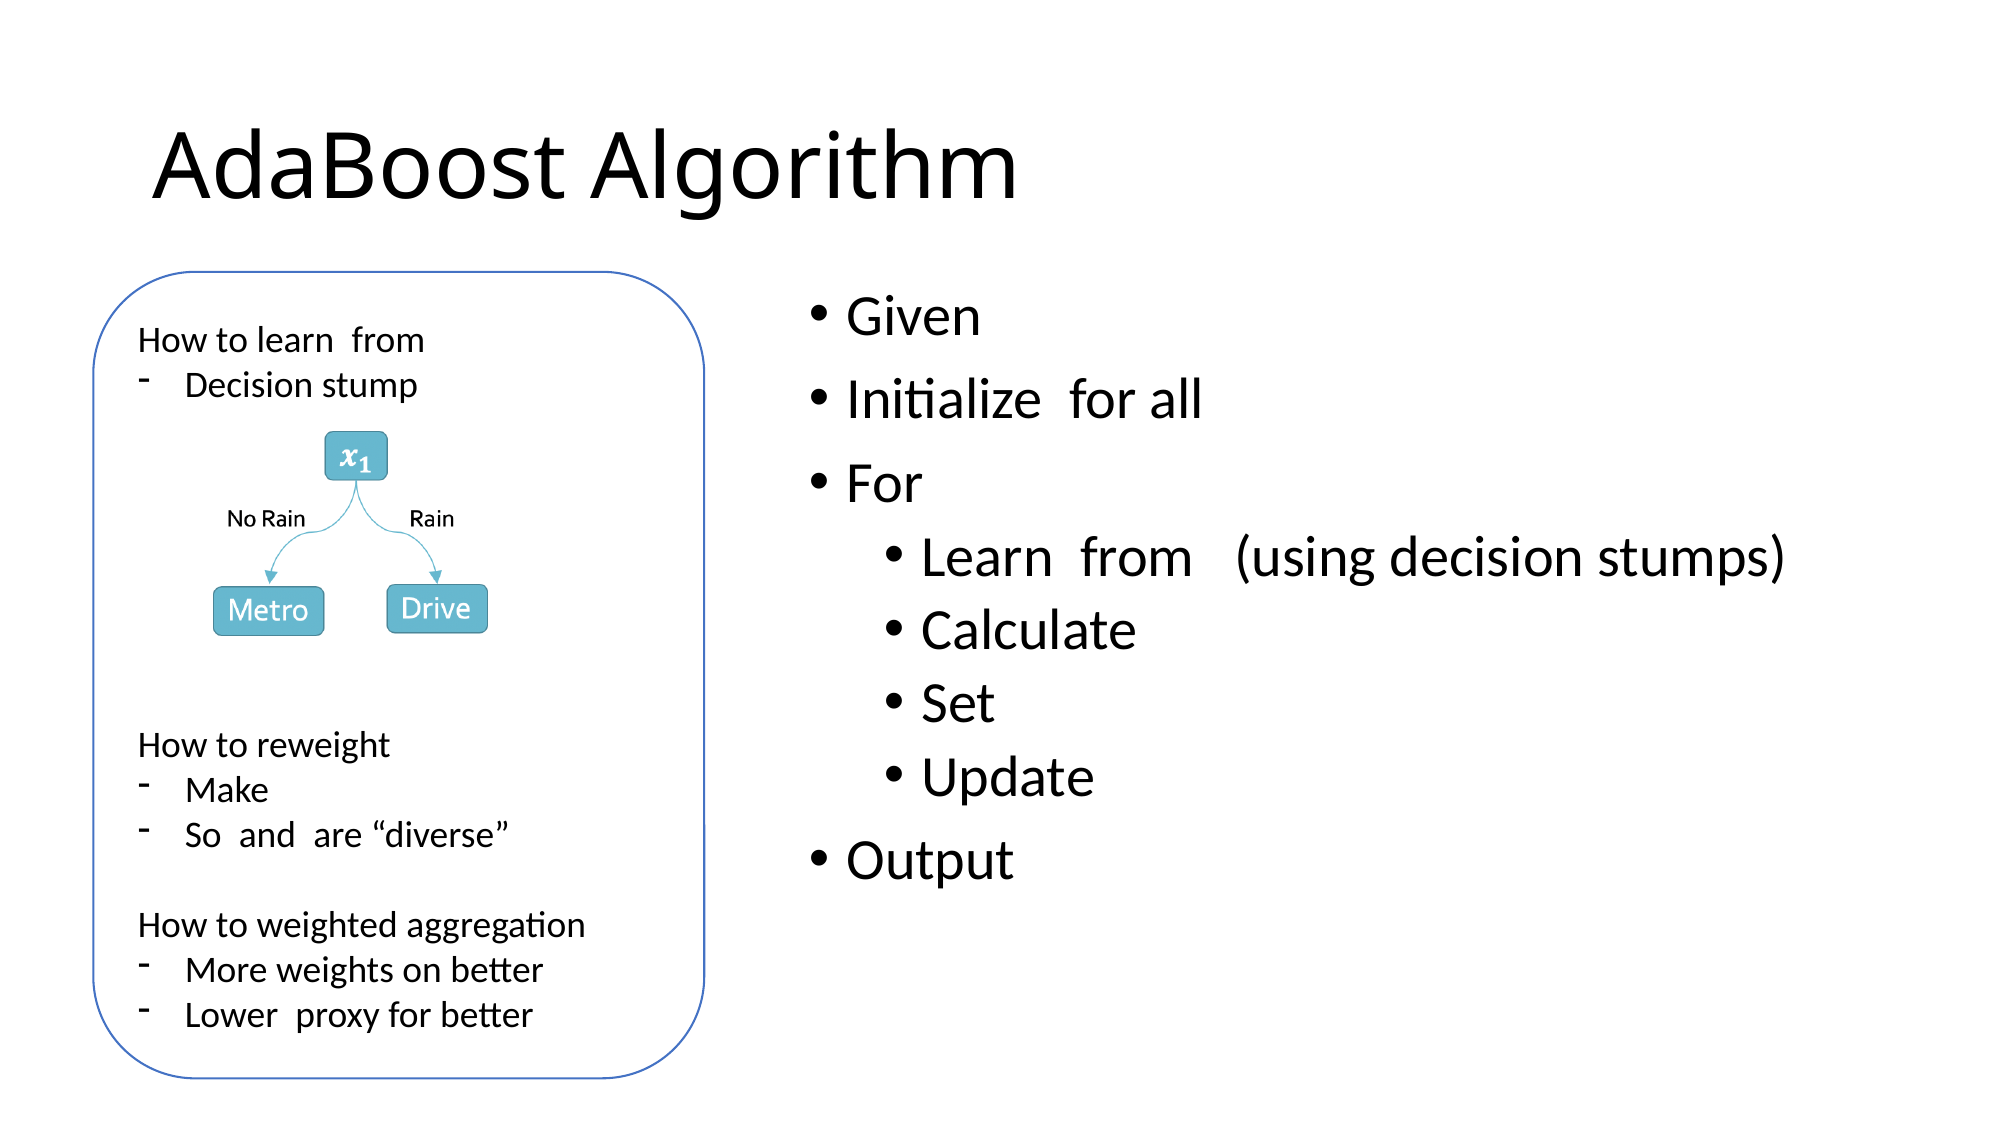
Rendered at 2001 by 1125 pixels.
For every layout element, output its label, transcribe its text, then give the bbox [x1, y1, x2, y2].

title AdaBoost Algorithm [137, 59, 1863, 278]
picture [178, 407, 525, 663]
